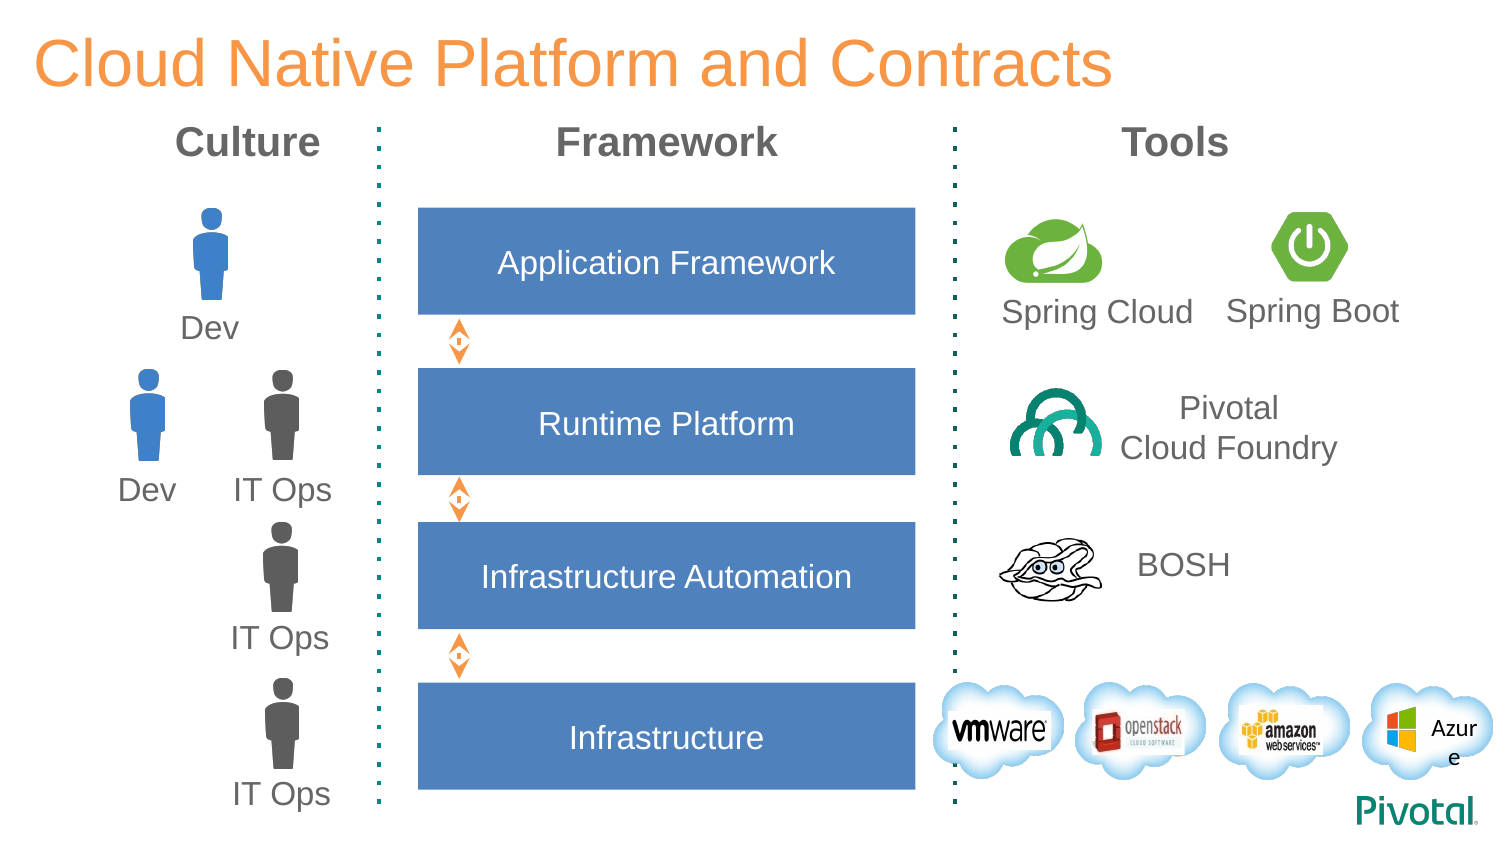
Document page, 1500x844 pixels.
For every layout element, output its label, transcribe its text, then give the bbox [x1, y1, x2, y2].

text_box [933, 682, 1494, 784]
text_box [459, 673, 903, 677]
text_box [215, 678, 916, 821]
text_box Framework [379, 105, 955, 175]
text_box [164, 202, 1418, 355]
picture [1357, 796, 1478, 825]
text_box Tools [987, 105, 1364, 175]
title Cloud Native Platform and Contracts [18, 11, 1462, 90]
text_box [101, 367, 1424, 517]
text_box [214, 525, 1248, 665]
text_box Culture [128, 105, 368, 175]
